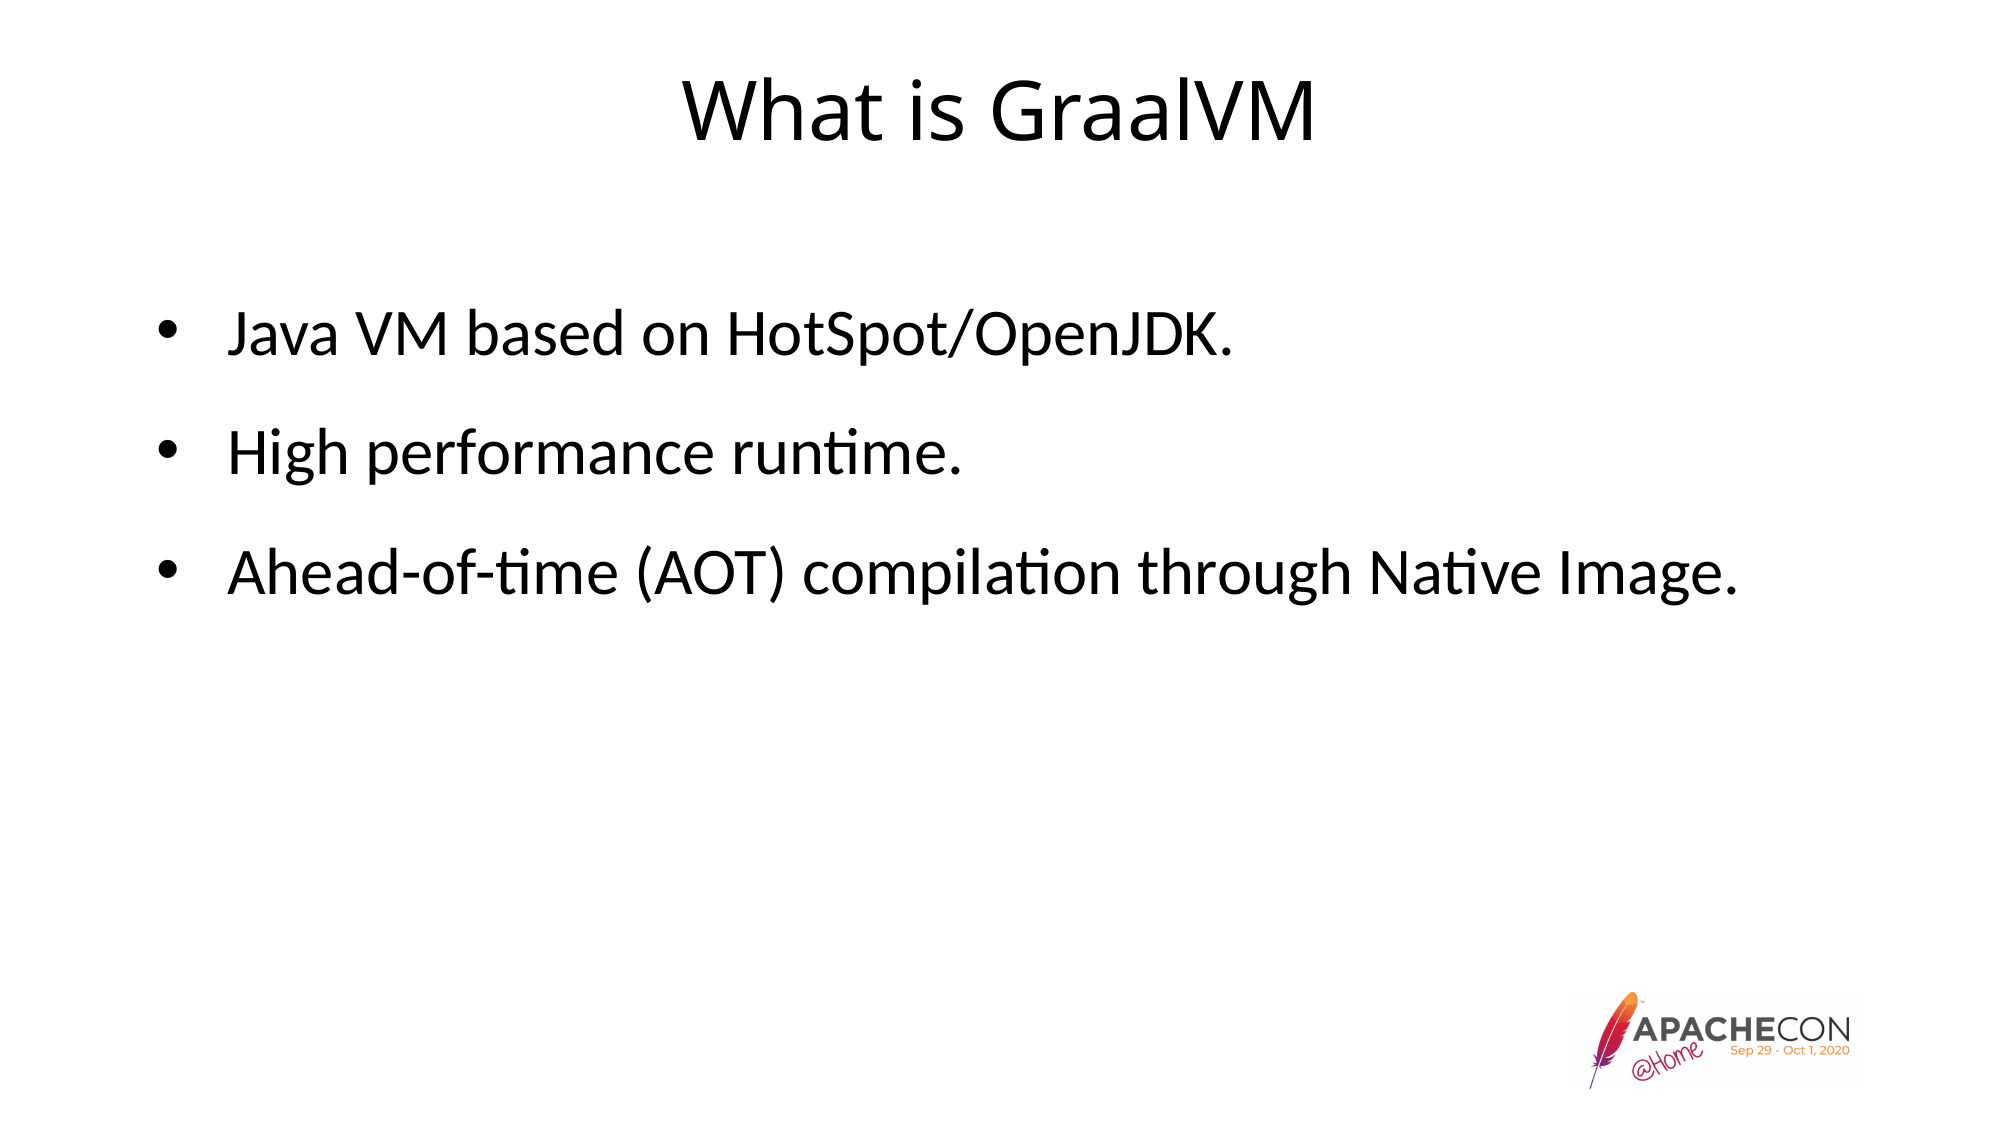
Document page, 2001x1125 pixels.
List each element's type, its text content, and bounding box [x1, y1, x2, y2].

picture [1573, 991, 1863, 1090]
title What is GraalVM [137, 59, 1863, 167]
list Java VM based on HotSpot/OpenJDK. High performance runtime. Ahead-of-time (AOT) compilation through Native Image. [137, 241, 1863, 944]
